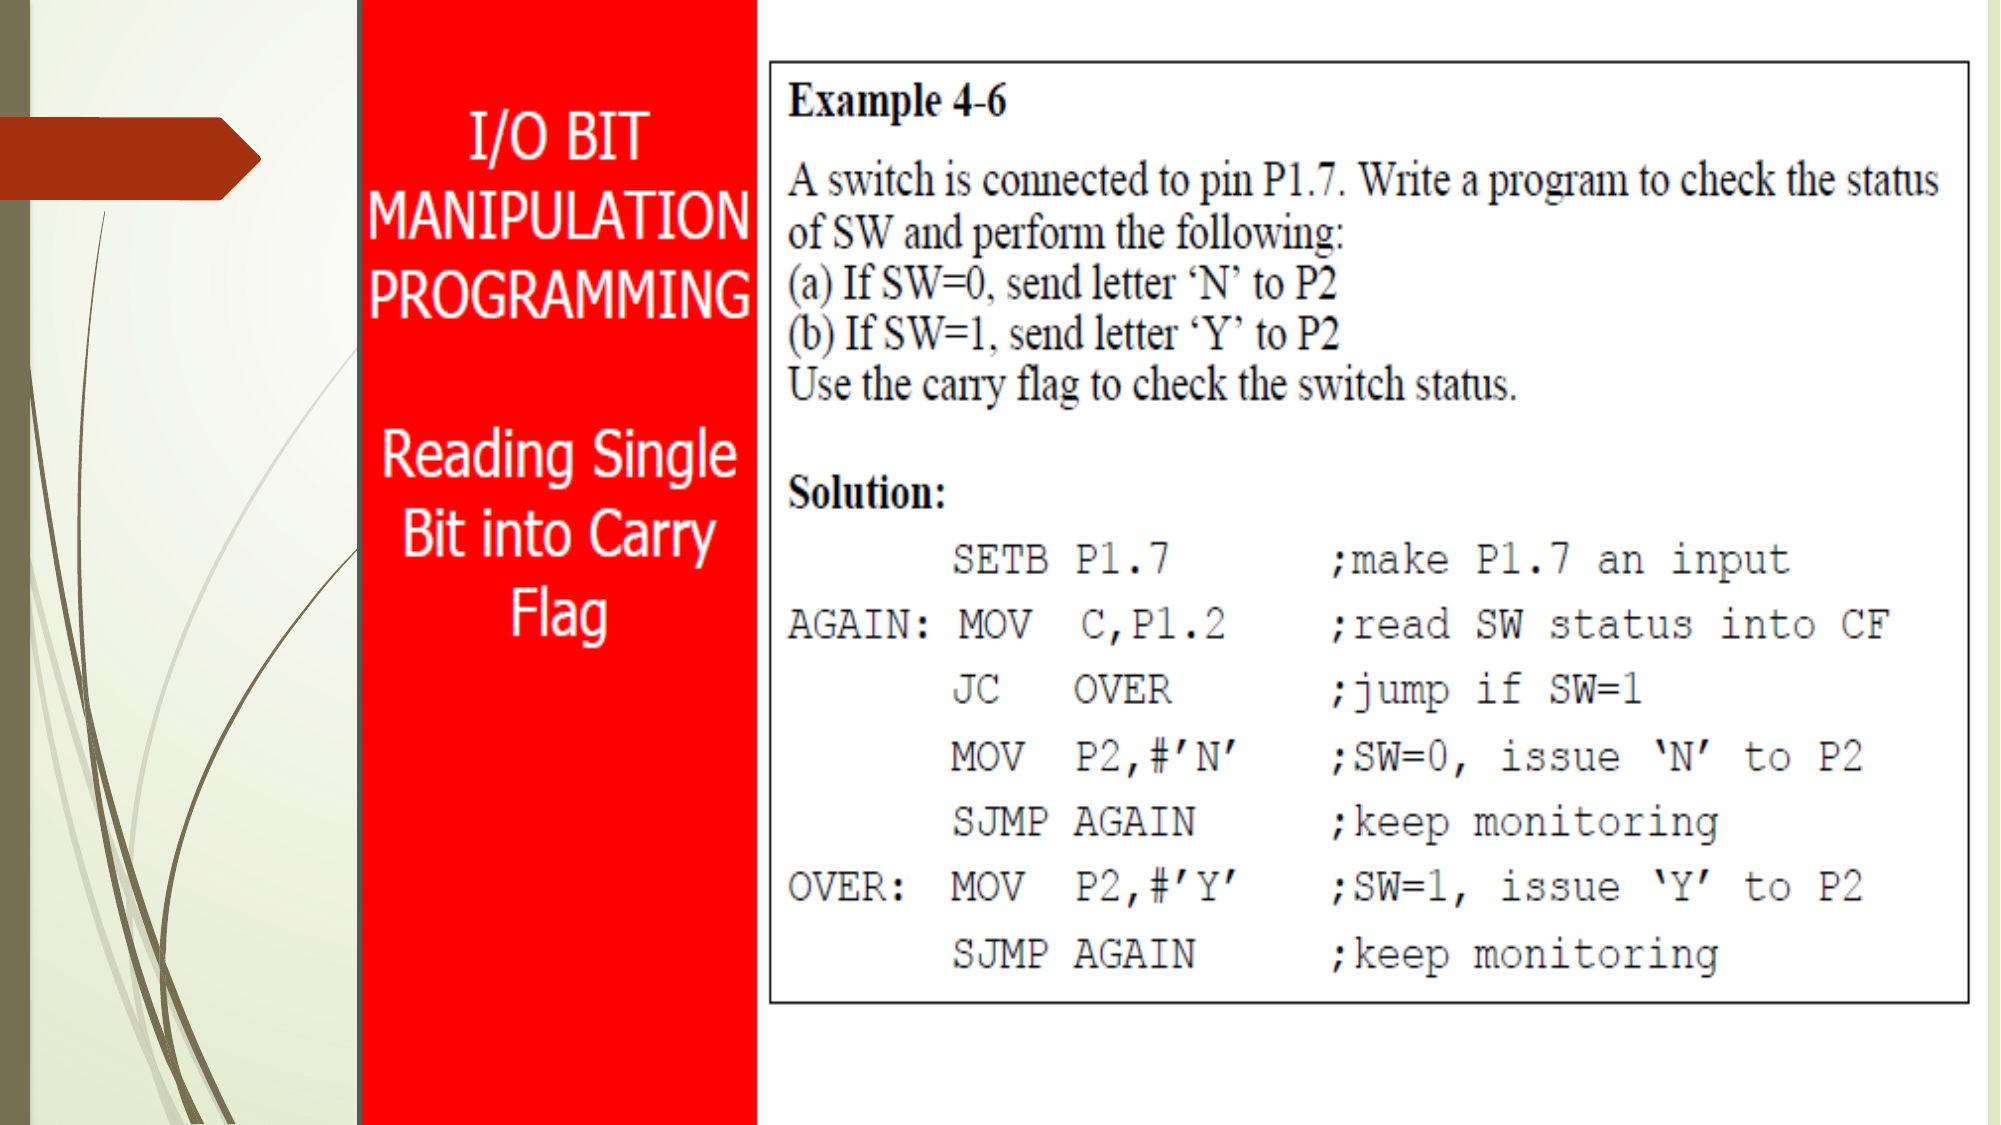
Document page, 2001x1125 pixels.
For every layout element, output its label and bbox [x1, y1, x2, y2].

picture [357, 0, 1989, 1125]
